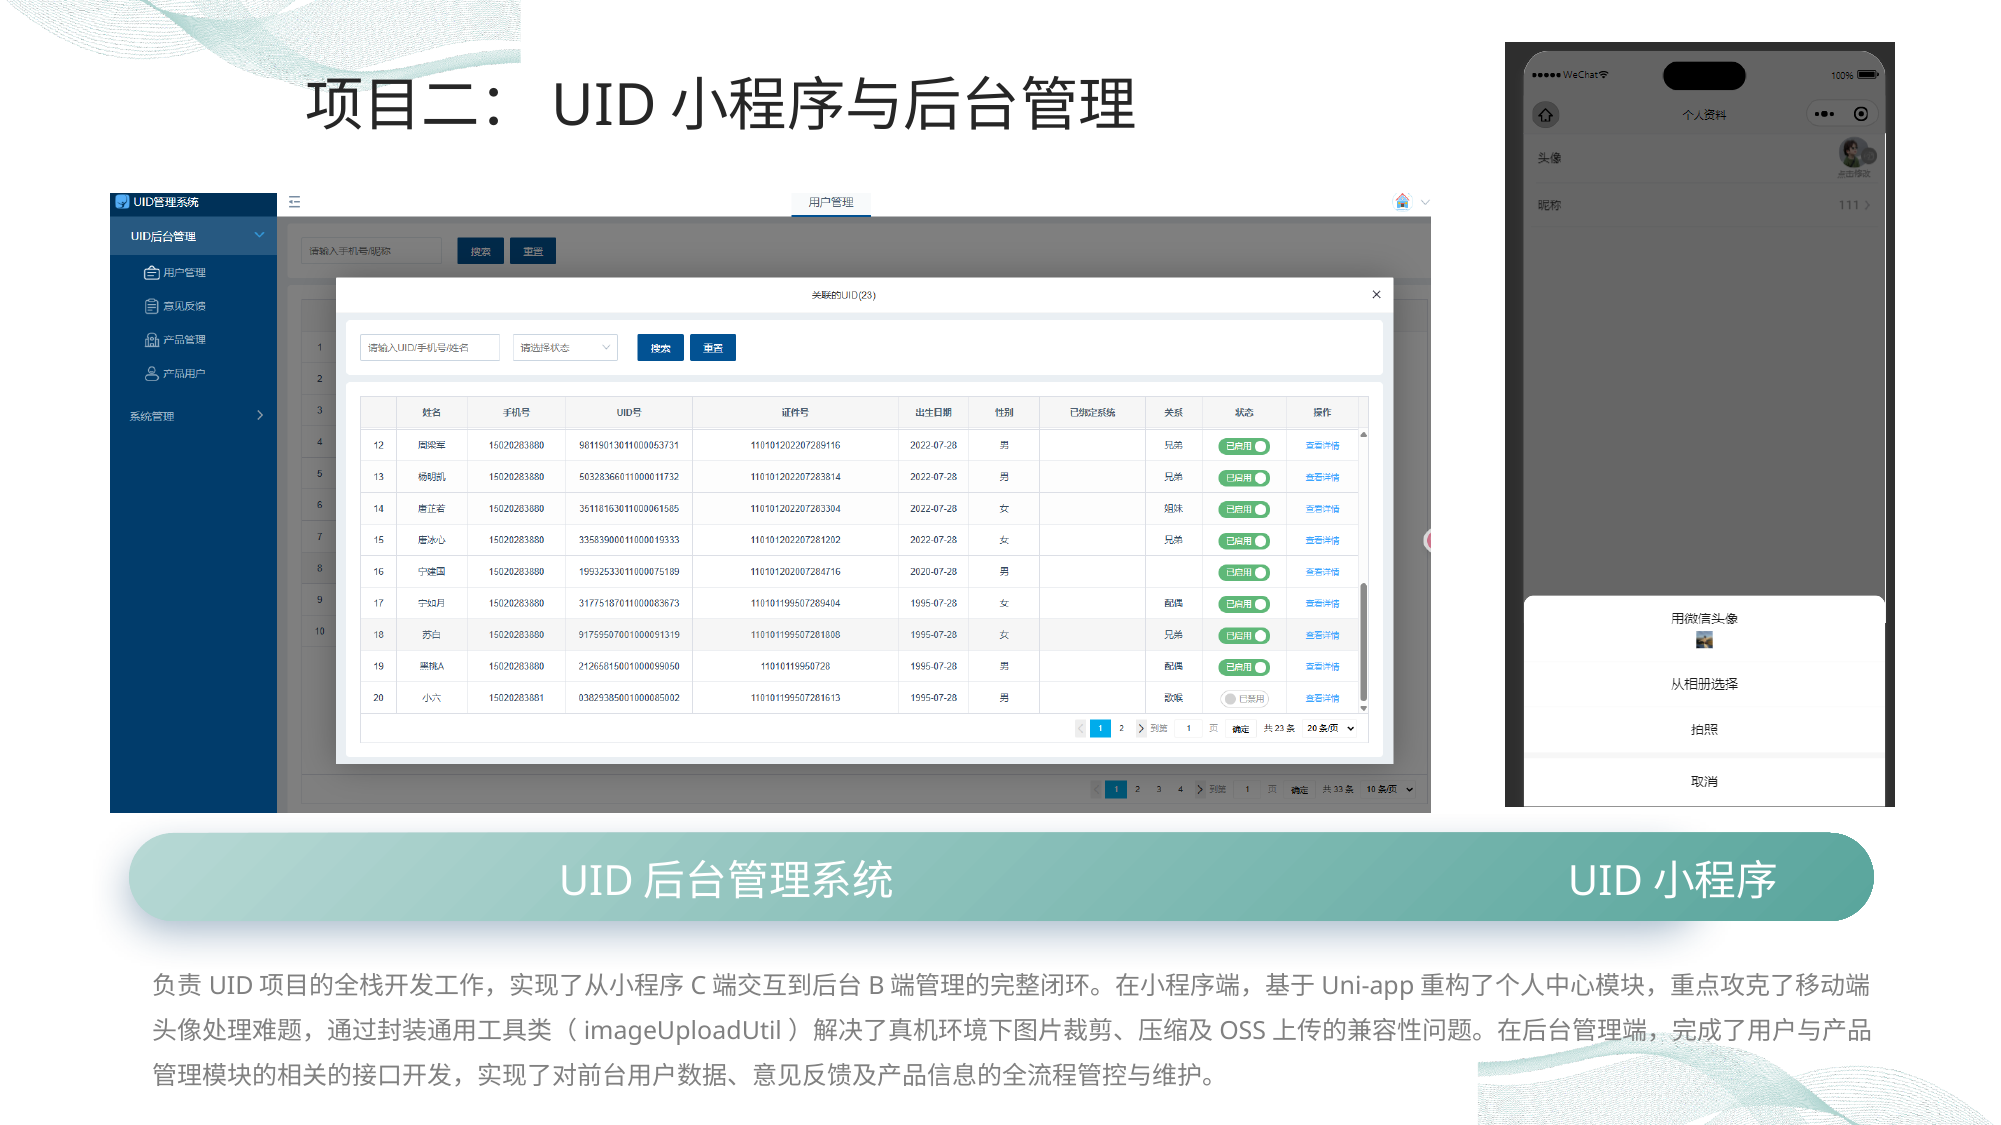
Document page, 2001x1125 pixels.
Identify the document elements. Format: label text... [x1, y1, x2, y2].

picture [0, 0, 2000, 1125]
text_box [128, 832, 1906, 1051]
text_box 项目二：UID小程序与后台管理 [290, 59, 1152, 144]
